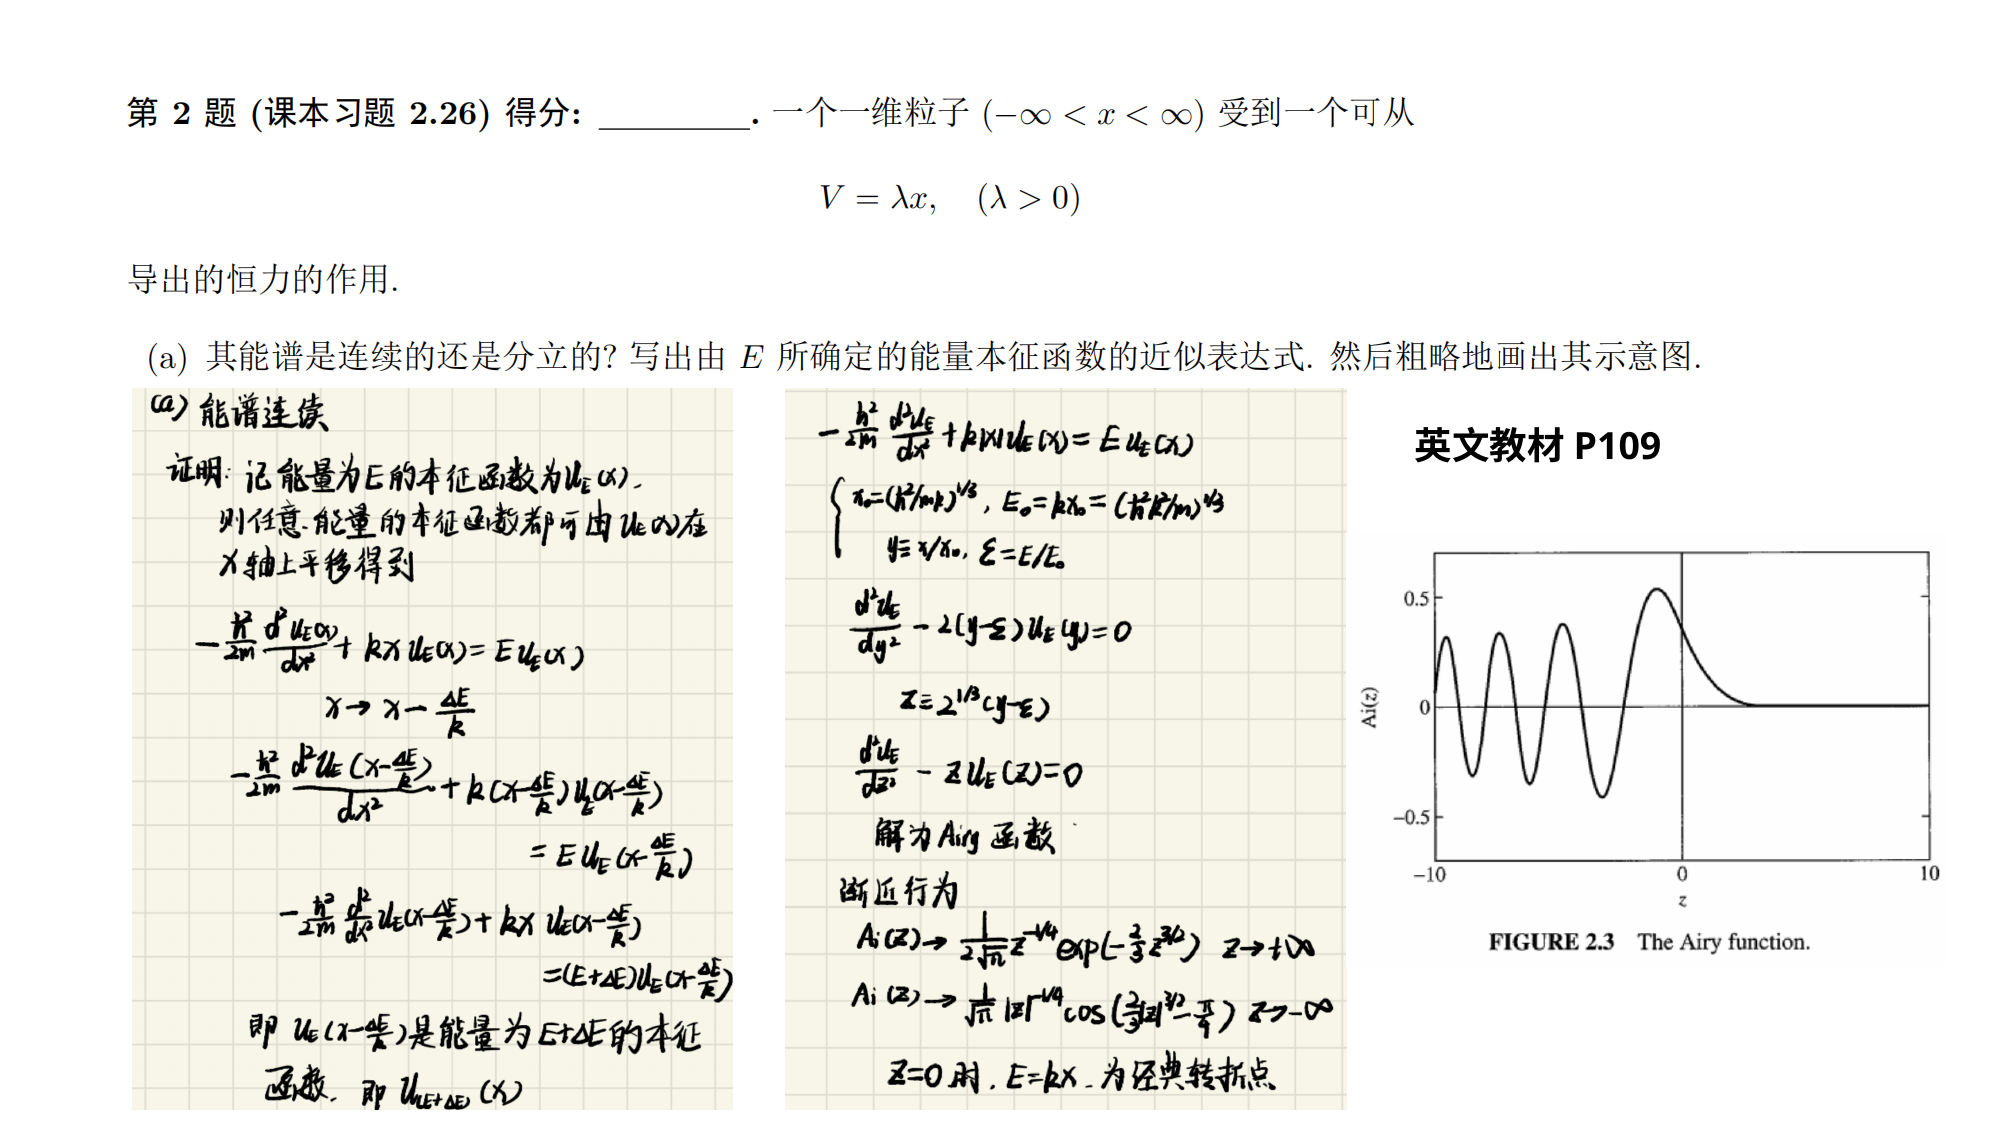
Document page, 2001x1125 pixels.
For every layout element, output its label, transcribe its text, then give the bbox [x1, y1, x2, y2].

picture [114, 81, 1946, 1110]
text_box 英文教材P109 [1399, 415, 1699, 475]
